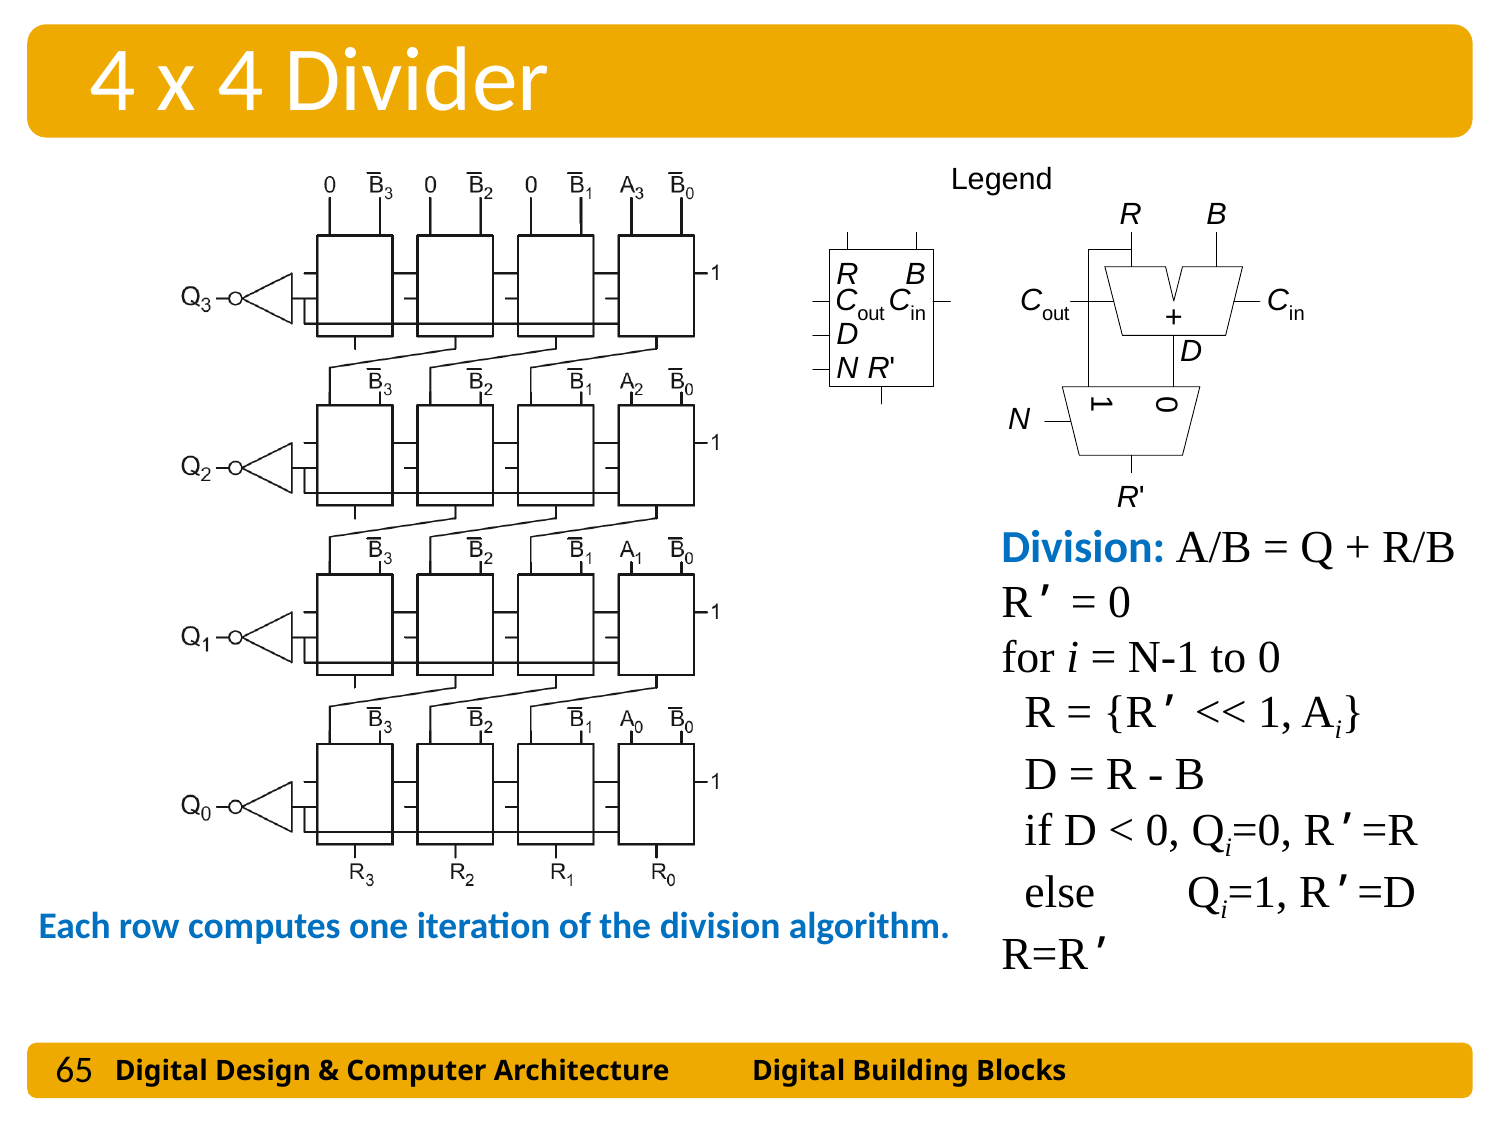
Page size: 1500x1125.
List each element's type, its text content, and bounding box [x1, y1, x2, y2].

picture [807, 141, 1325, 538]
slide_number 65 [40, 1037, 164, 1096]
picture [169, 162, 728, 895]
text_box Division: A/B = Q + R/B R’ = 0 for i = N-1 to 0 R = {R’ << 1, Ai} D = R - B if D < 0, Qi=0, R’=R else Qi=1, R’=D R=R’ [986, 509, 1500, 960]
text_box Each row computes one iteration of the division algorithm. [23, 893, 967, 954]
text_box 4 x 4 Divider [74, 11, 1425, 136]
